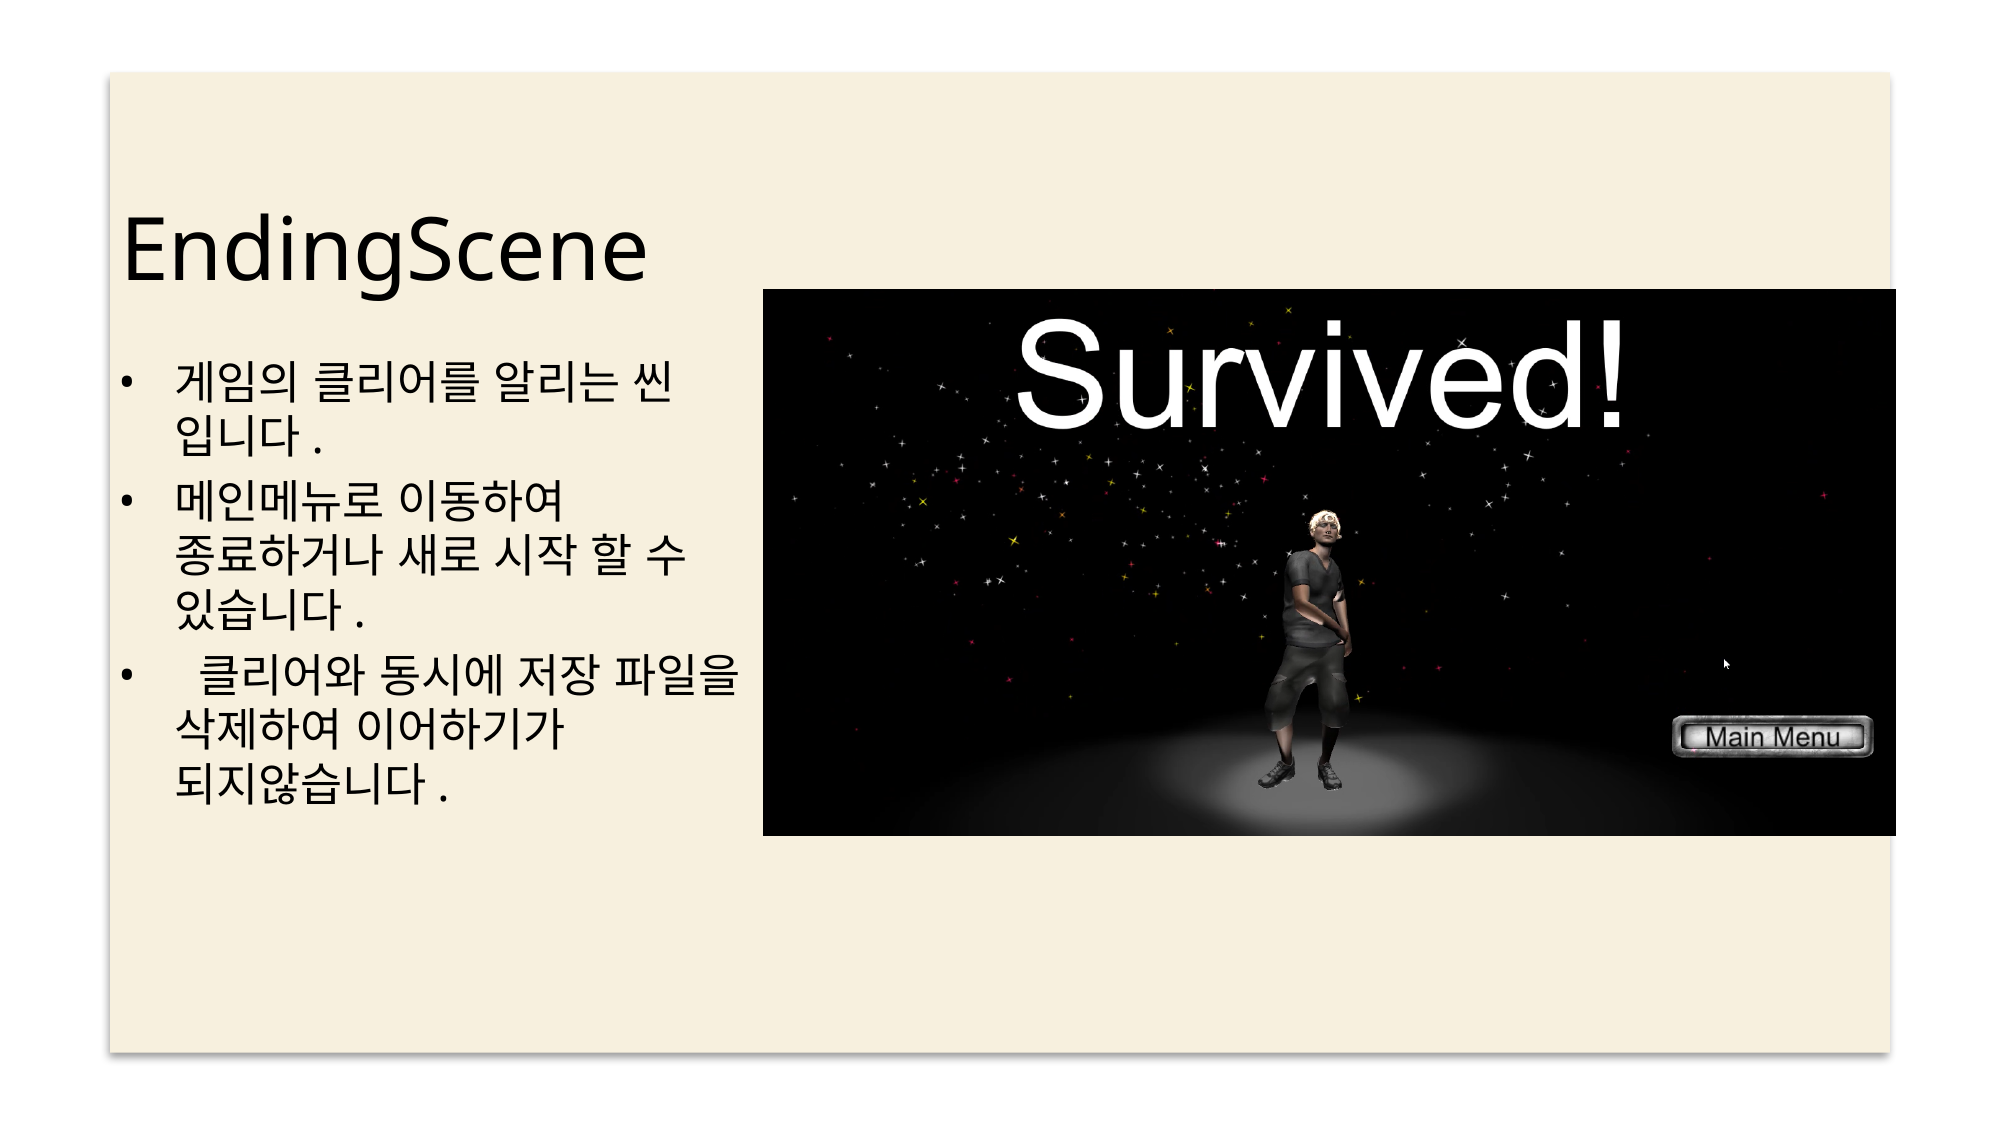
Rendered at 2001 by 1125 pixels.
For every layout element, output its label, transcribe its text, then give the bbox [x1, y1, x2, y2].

title EndingScene [103, 104, 667, 345]
list 게임의 클리어를 알리는 씬 입니다. 메인메뉴로 이동하여 종료하거나 새로 시작 할 수 있습니다. 클리어와 동시에 저장 파일을 삭제하여 이어하기가 되지않습니다. [103, 345, 763, 906]
picture [763, 288, 1897, 836]
